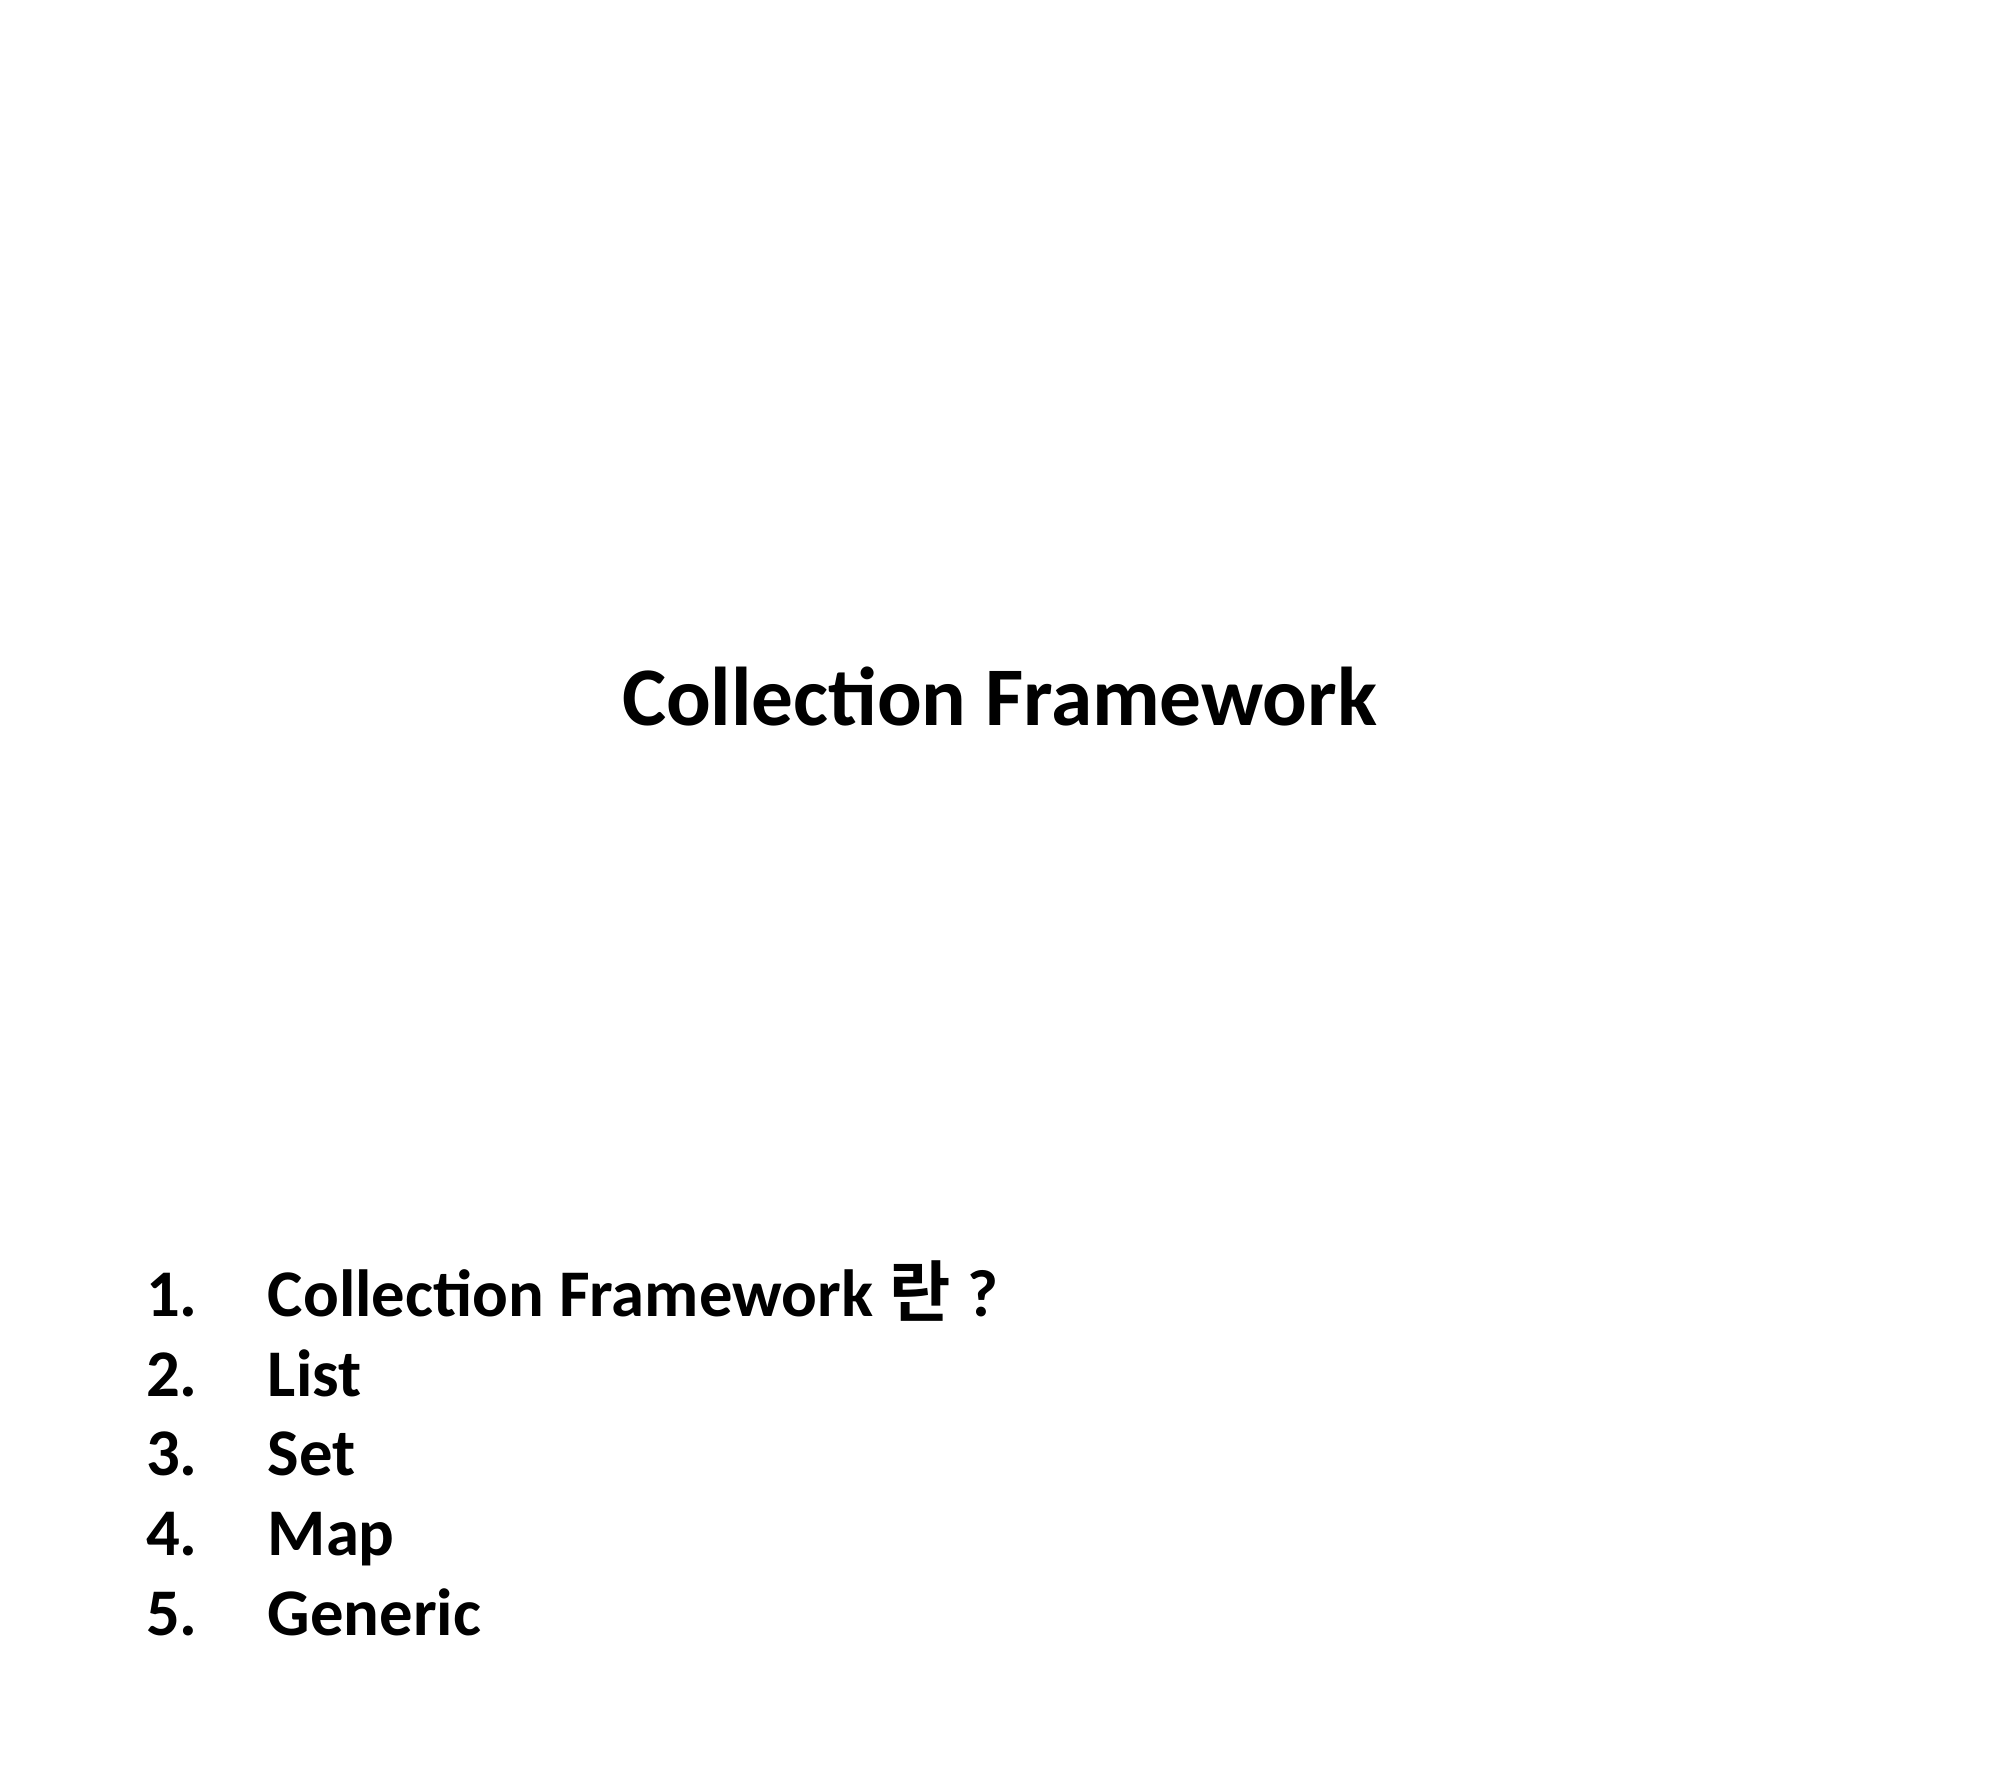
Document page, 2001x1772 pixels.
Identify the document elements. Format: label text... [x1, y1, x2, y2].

text_box Collection Framework란? List Set Map Generic [131, 1241, 1013, 1657]
text_box Collection Framework [607, 634, 1393, 750]
